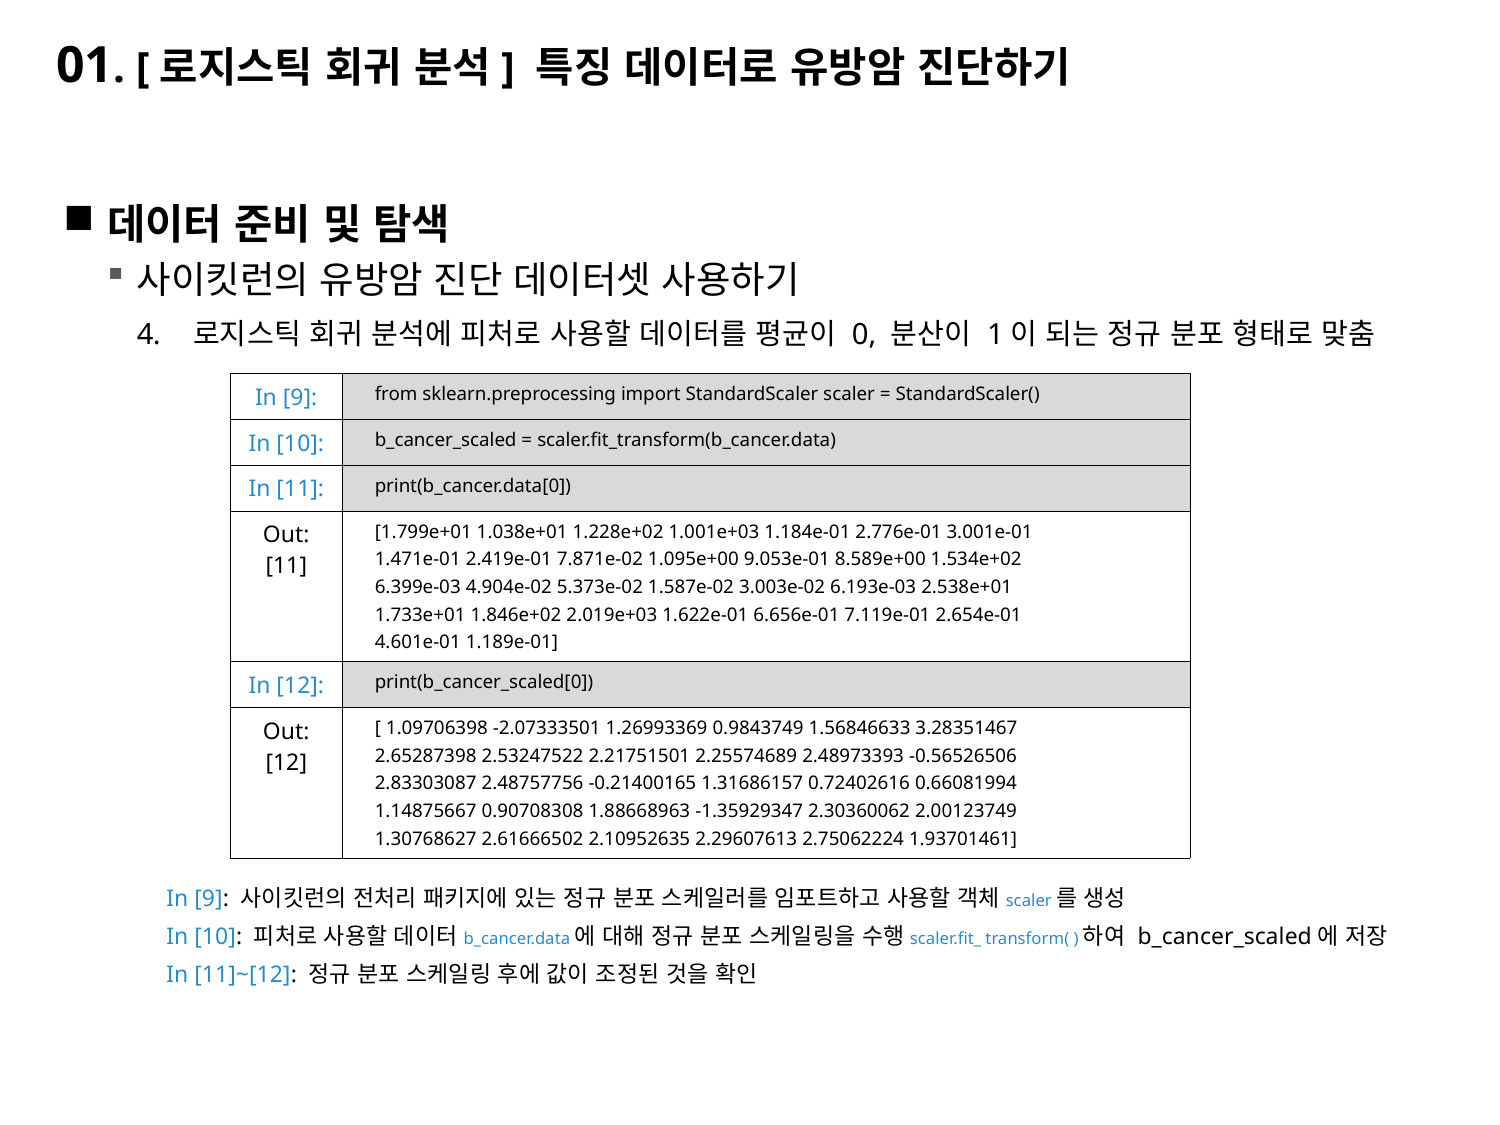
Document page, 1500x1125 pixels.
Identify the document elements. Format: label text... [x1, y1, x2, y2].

table_cell In [11]: [231, 466, 342, 511]
table_cell In [10]: [231, 420, 342, 465]
table_cell Out:[12] [231, 708, 342, 858]
table_cell print(b_cancer_scaled[0]) [343, 662, 1190, 707]
table_cell [ 1.09706398 -2.07333501 1.26993369 0.9843749 1.56846633 3.28351467 2.65287398 2.53247522 2.21751501 2.25574689 2.48973393 -0.56526506 2.83303087 2.48757756 -0.21400165 1.31686157 0.72402616 0.66081994 1.14875667 0.90708308 1.88668963 -1.35929347 2.30360062 2.00123749 1.30768627 2.61666502 2.10952635 2.29607613 2.75062224 1.93701461] [343, 708, 1190, 858]
table_cell b_cancer_scaled = scaler.fit_transform(b_cancer.data) [343, 420, 1190, 465]
table_cell Out:[11] [231, 512, 342, 661]
table_header In [9]: [231, 374, 342, 419]
list 데이터 준비 및 탐색 사이킷런의 유방암 진단 데이터셋 사용하기 로지스틱 회귀 분석에 피처로 사용할 데이터를 평균이 0, 분산이 1이 되는 정규 분포 형태로 맞춤 In [9]: 사이킷런의 전처리 패키지에 있는 정규 분포 스케일러를 임포트하고 사용할 객체scaler를 생성 In [10]: 피처로 사용할 데이터b_cancer.data에 대해 정규 분포 스케일링을 수행scaler.fit_ transform( )하여 b_cancer_scaled에 저장 In [11]~[12]: 정규 분포 스케일링 후에 값이 조정된 것을 확인 [48, 165, 1471, 1064]
table_cell print(b_cancer.data[0]) [343, 466, 1190, 511]
table_header from sklearn.preprocessing import StandardScaler scaler = StandardScaler() [343, 374, 1190, 419]
title 01. [로지스틱 회귀 분석] 특징 데이터로 유방암 진단하기 [41, 17, 1447, 107]
table_cell [1.799e+01 1.038e+01 1.228e+02 1.001e+03 1.184e-01 2.776e-01 3.001e-01 1.471e-01 2.419e-01 7.871e-02 1.095e+00 9.053e-01 8.589e+00 1.534e+02 6.399e-03 4.904e-02 5.373e-02 1.587e-02 3.003e-02 6.193e-03 2.538e+01 1.733e+01 1.846e+02 2.019e+03 1.622e-01 6.656e-01 7.119e-01 2.654e-01 4.601e-01 1.189e-01] [343, 512, 1190, 661]
table_cell In [12]: [231, 662, 342, 707]
